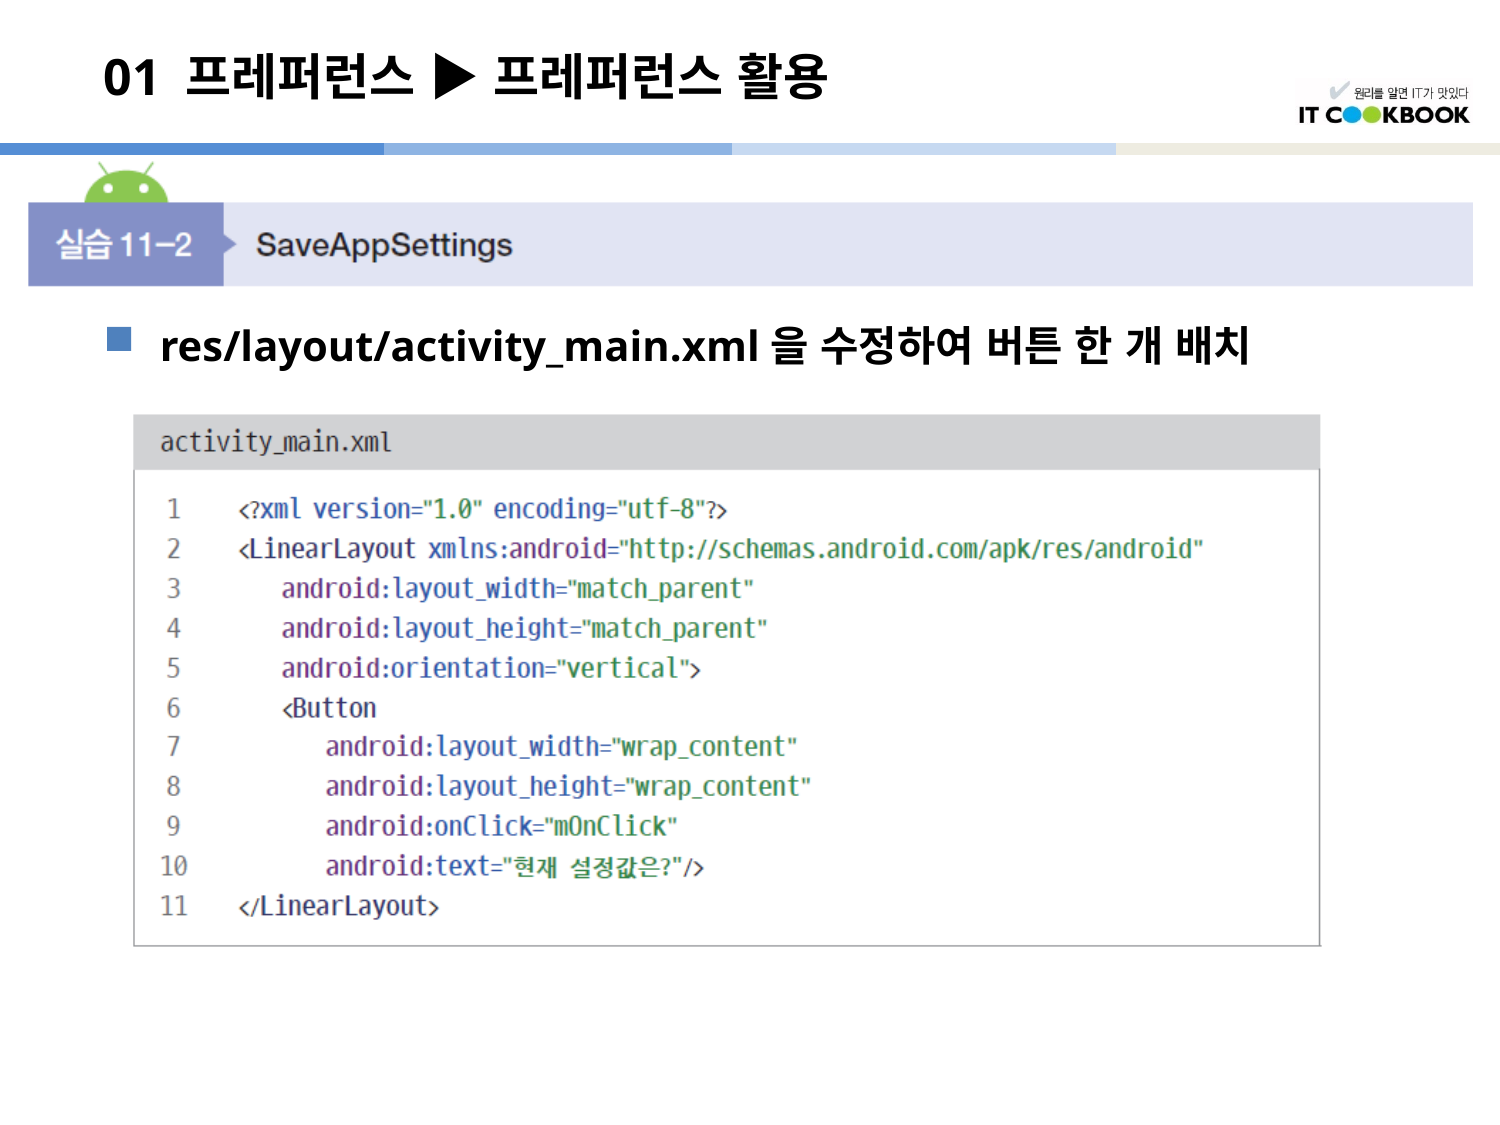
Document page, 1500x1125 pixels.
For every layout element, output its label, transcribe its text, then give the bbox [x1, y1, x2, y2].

list res/layout/activity_main.xml을 수정하여 버튼 한 개 배치 [88, 297, 1436, 1083]
picture [1295, 78, 1473, 125]
picture [27, 160, 1473, 288]
title 01 프레퍼런스 ▶ 프레퍼런스 활용 [88, 30, 1330, 121]
picture [115, 399, 1330, 971]
